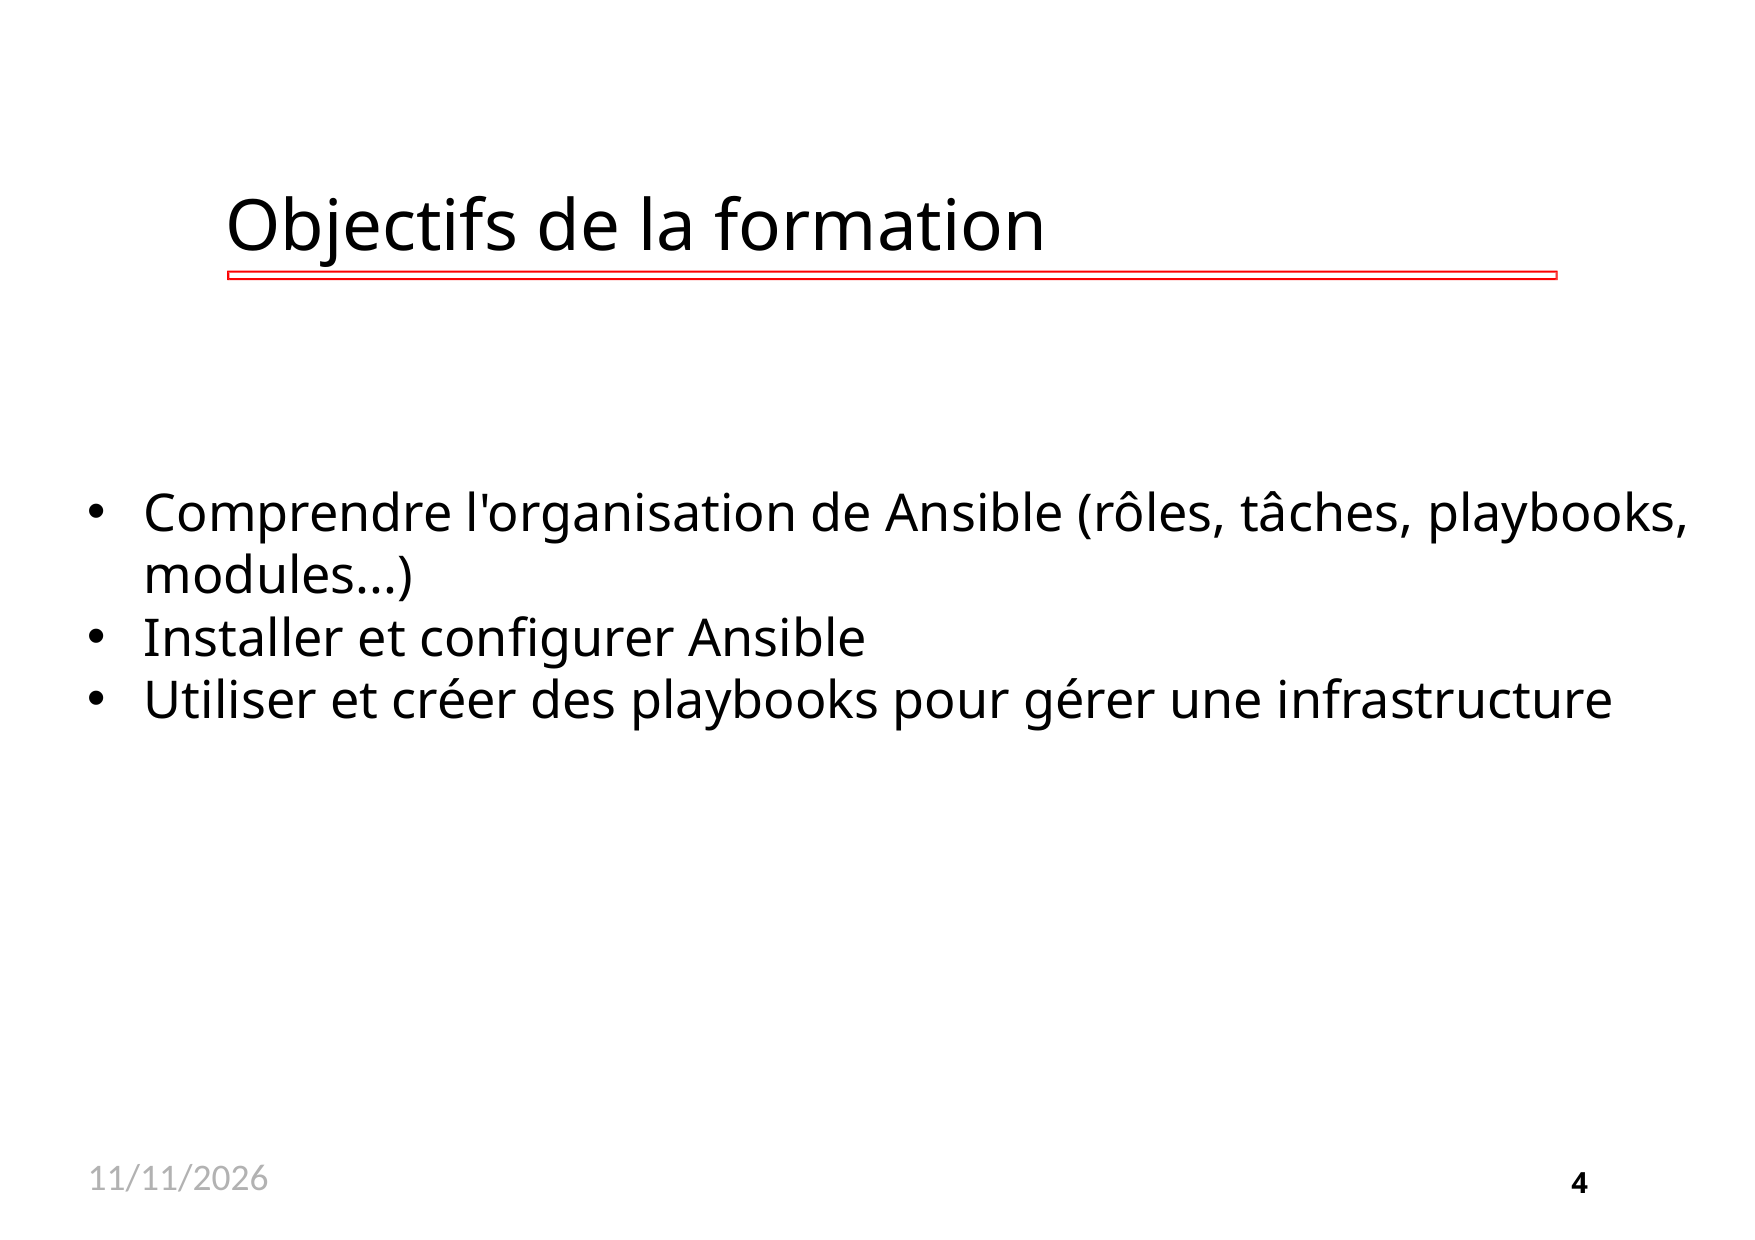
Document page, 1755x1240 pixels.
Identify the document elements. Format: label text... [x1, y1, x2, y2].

title Objectifs de la formation [225, 179, 1559, 266]
slide_number 4 [1567, 1164, 1715, 1215]
list Comprendre l'organisation de Ansible (rôles, tâches, playbooks, modules...) Installer et configurer Ansible Utiliser et créer des playbooks pour gérer une infrastructure [87, 479, 1715, 795]
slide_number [87, 1152, 492, 1215]
